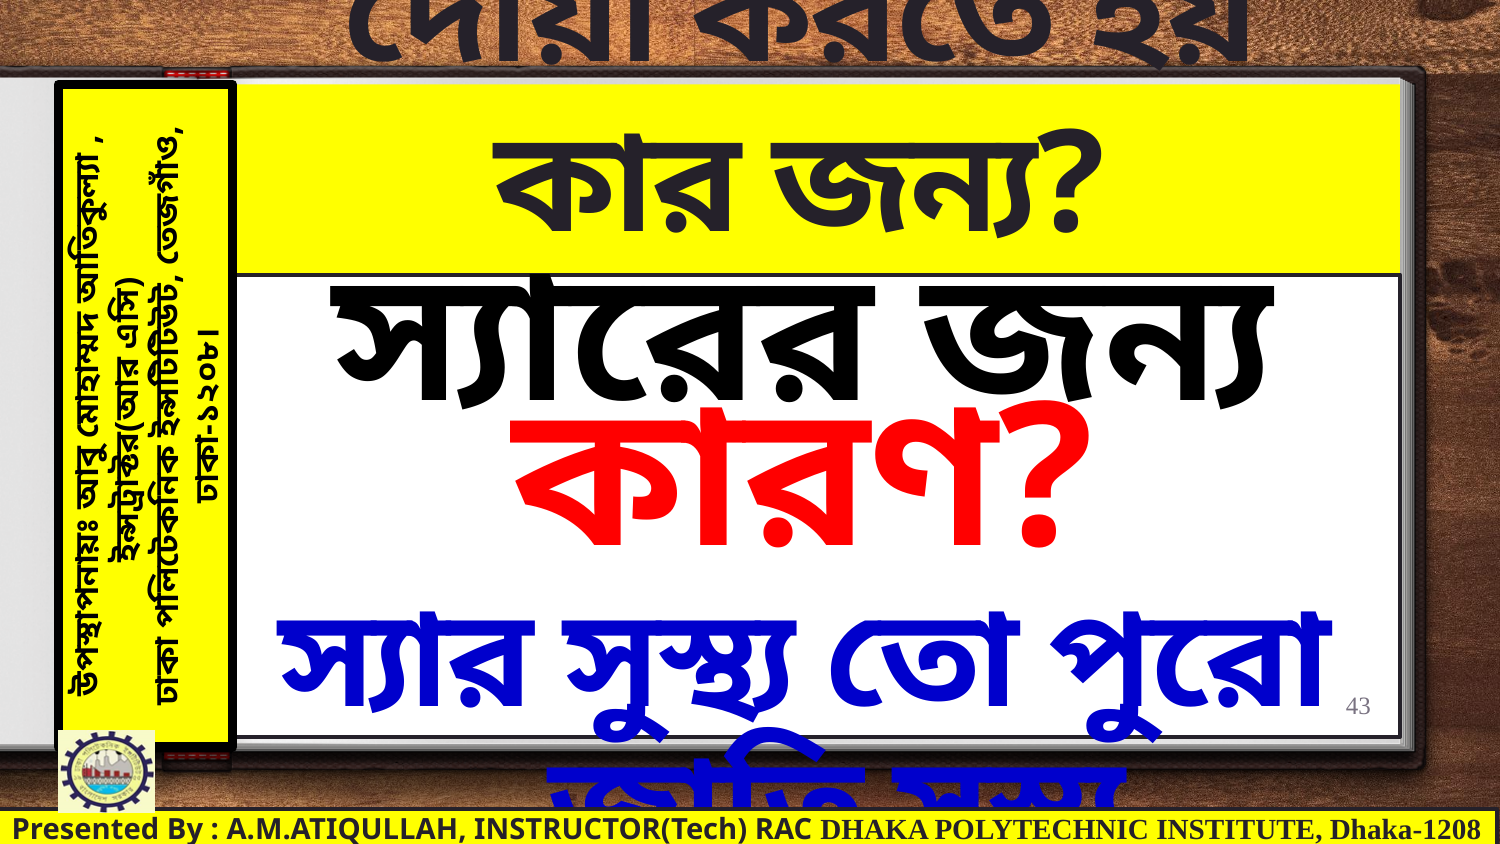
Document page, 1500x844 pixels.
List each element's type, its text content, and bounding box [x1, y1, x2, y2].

picture [0, 0, 1500, 844]
subtitle স্যারের জন্য কারণ? স্যার সুস্থ্য তো পুরো জাতি সুস্থ্য [233, 273, 1402, 739]
title দোয়া করতে হয় কার জন্য? [233, 84, 1400, 273]
slide_number 43 [1295, 672, 1386, 737]
text_box Presented By : A.M.ATIQULLAH, INSTRUCTOR(Tech) RAC DHAKA POLYTECHNIC INSTITUTE, Dhaka-1208 [0, 807, 1499, 844]
text_box উপস্থাপনায়ঃ আবু মোহাম্মদ আতিকুল্যা , ইন্সট্রাক্টর(আর এসি) ঢাকা পলিটেকনিক ইন্সটিটিউট, তেজগাঁও, ঢাকা-১২০৮। [58, 84, 233, 747]
